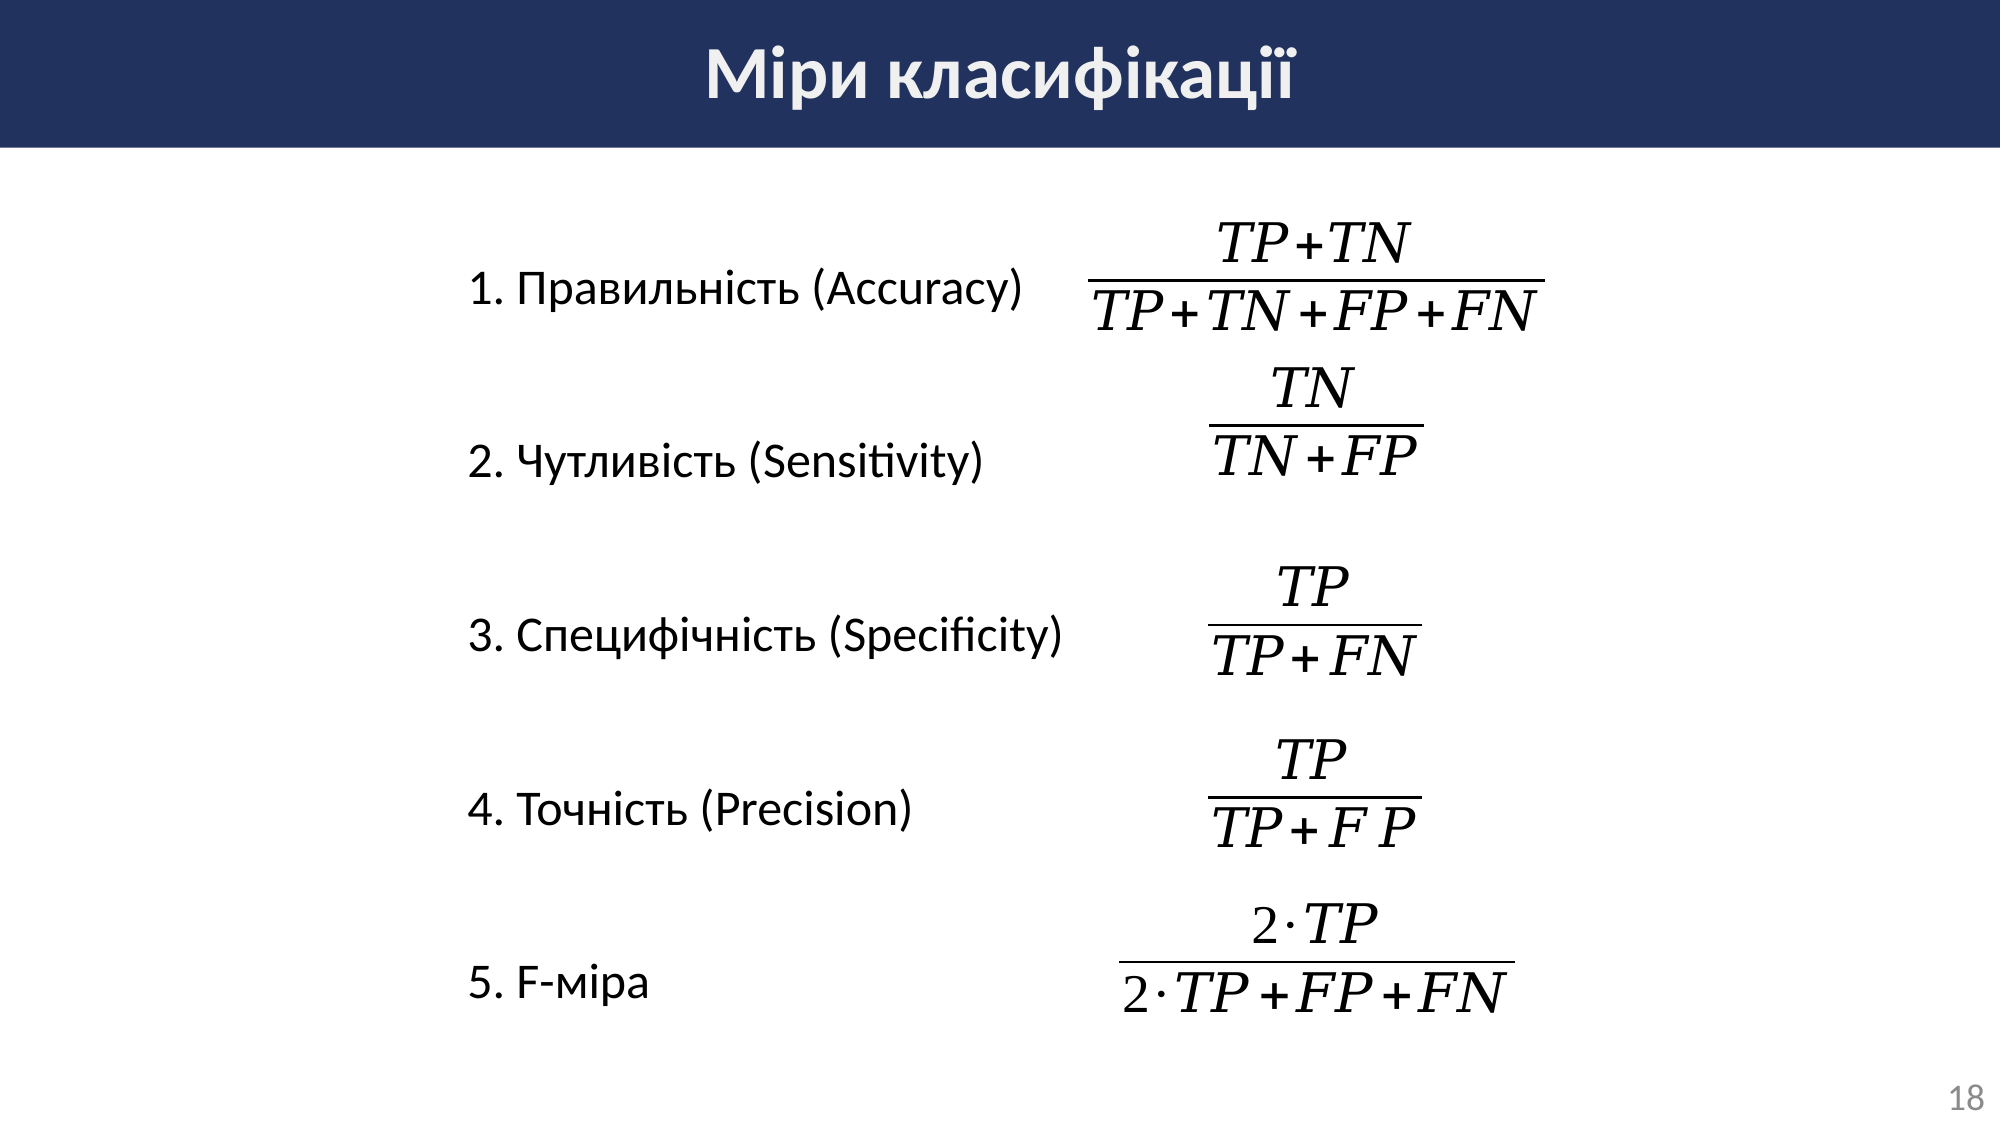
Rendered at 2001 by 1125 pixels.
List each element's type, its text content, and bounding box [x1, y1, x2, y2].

title Міри класифікації [0, 0, 2000, 148]
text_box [452, 214, 1548, 1066]
slide_number 18 [1550, 1065, 2000, 1125]
